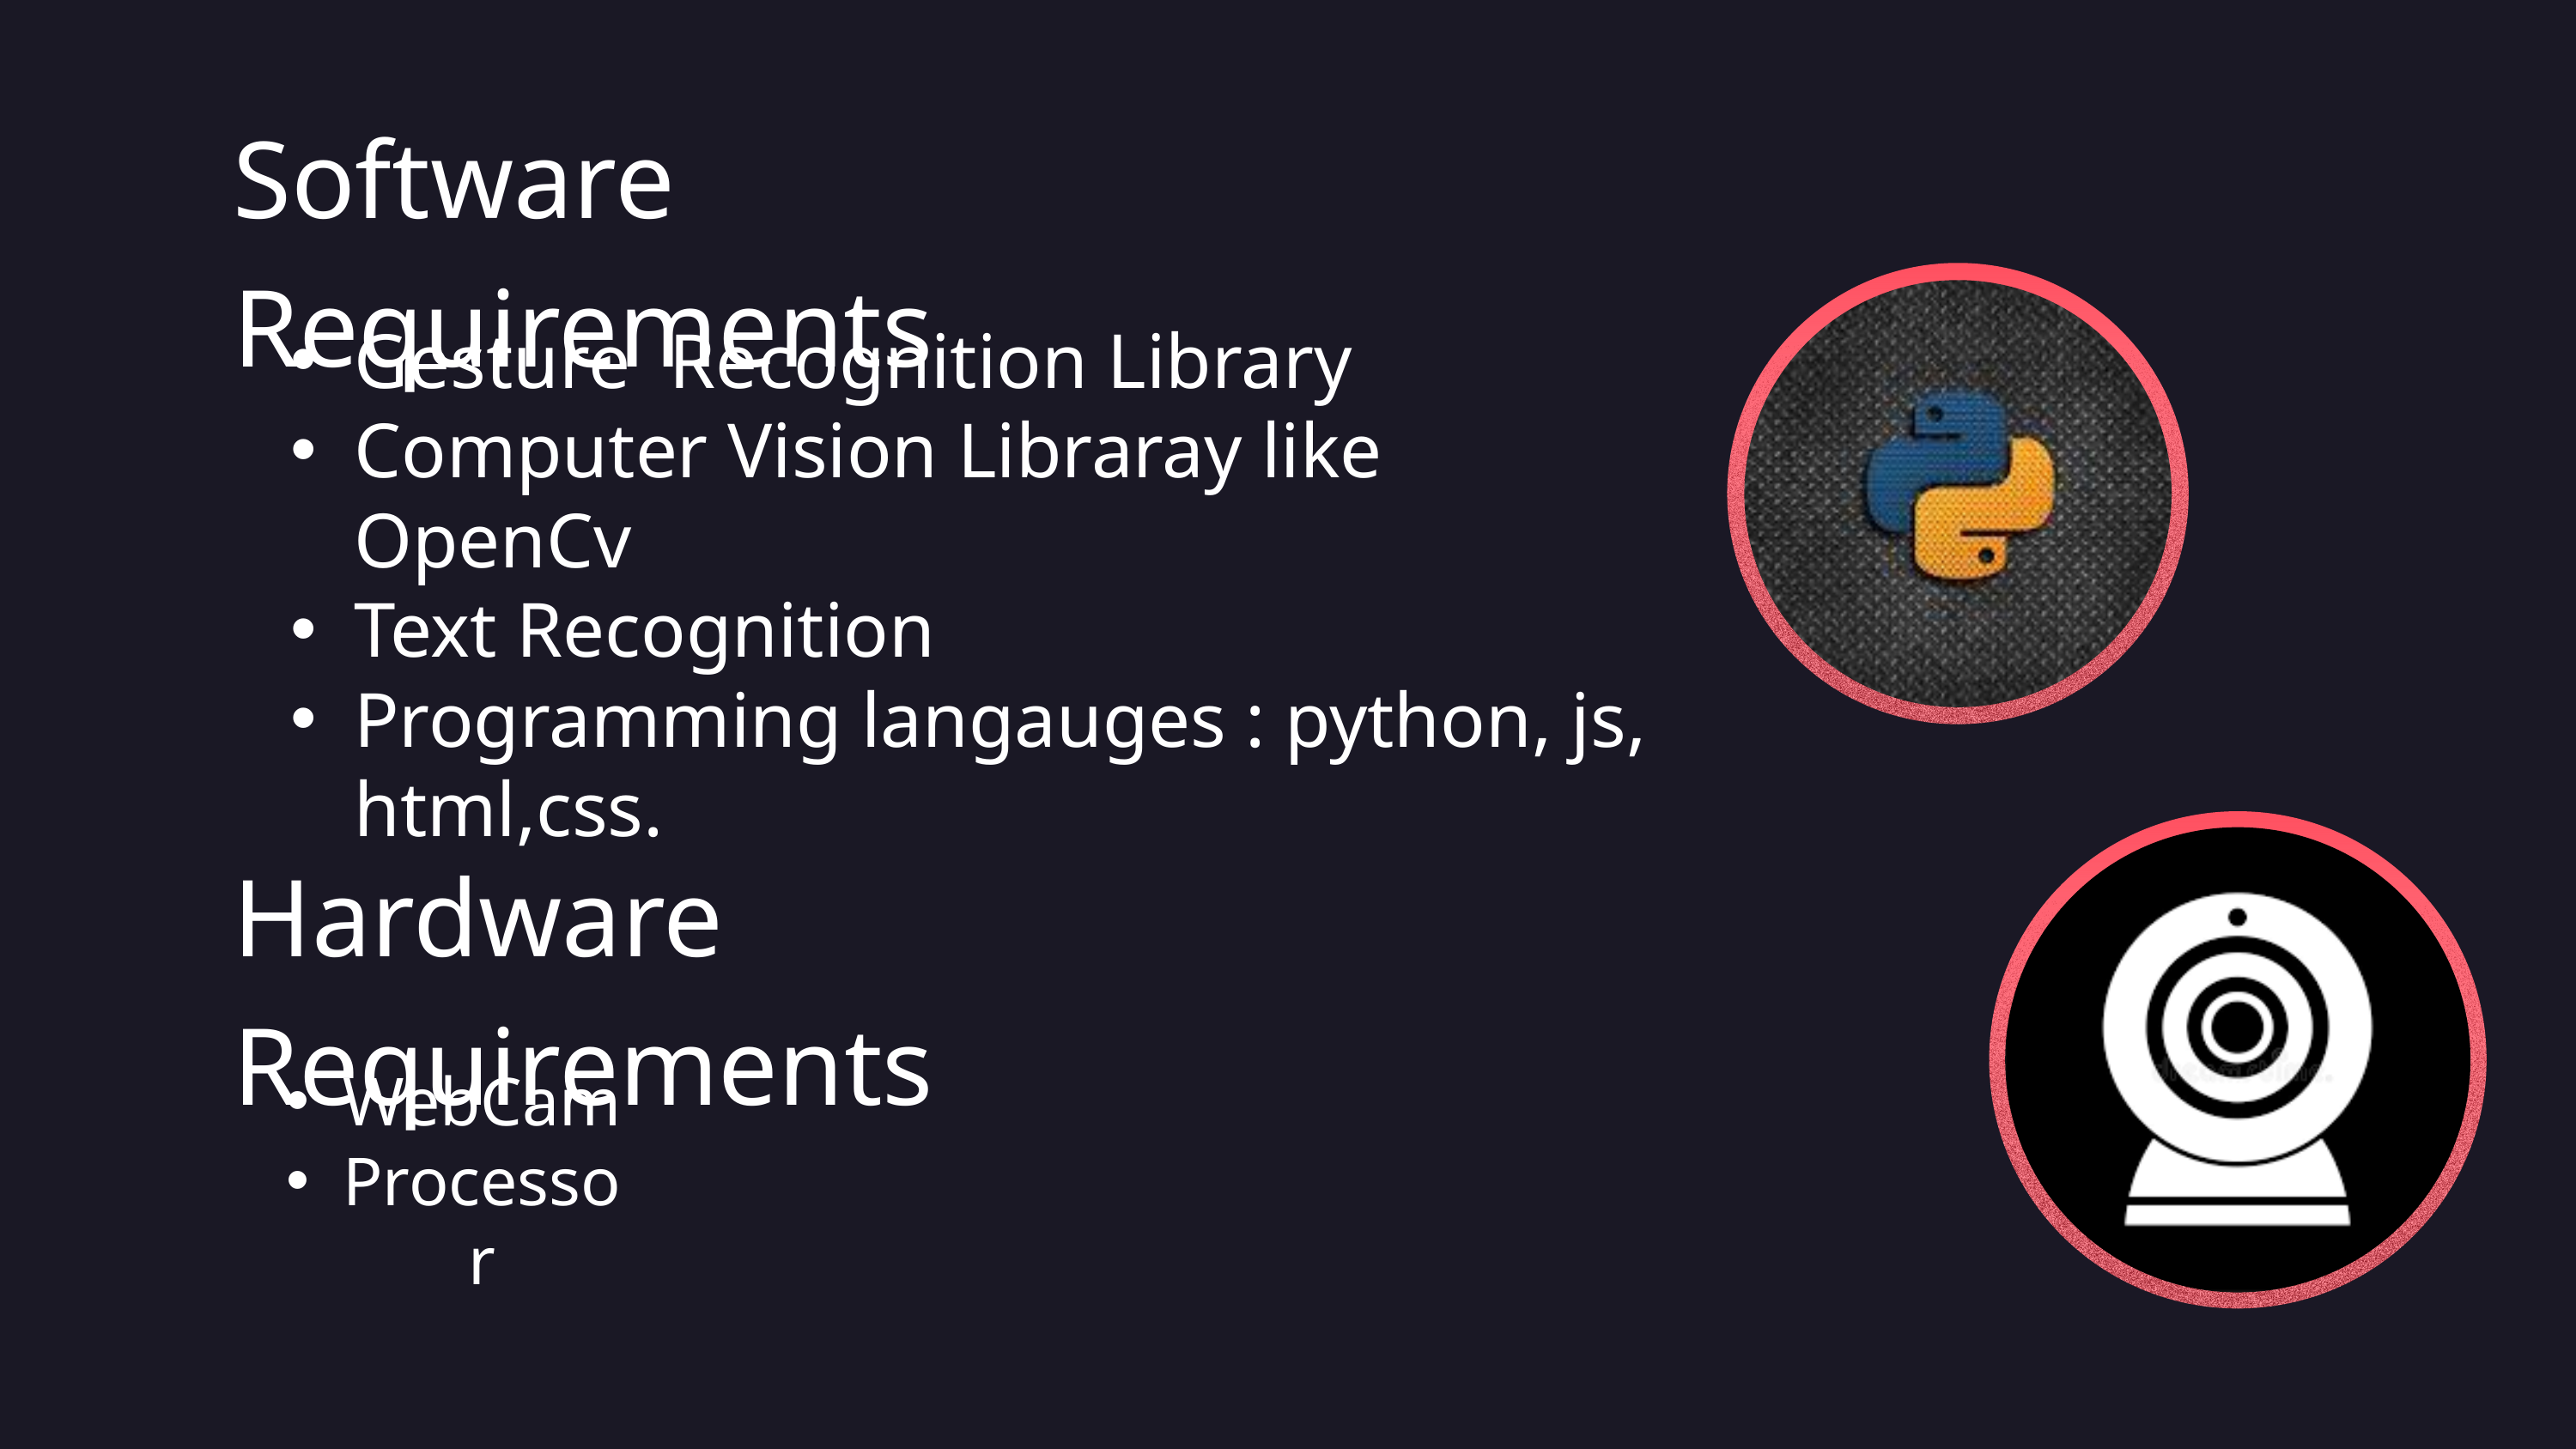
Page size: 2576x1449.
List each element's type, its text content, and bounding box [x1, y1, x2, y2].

text_box Gesture Recognition Library Computer Vision Libraray like OpenCv Text Recognition Programming langauges : python, js, html,css. [227, 313, 1663, 852]
text_box Hardware Requirements [233, 852, 1439, 1127]
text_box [1744, 280, 2172, 708]
text_box Software Requirements [233, 90, 1368, 313]
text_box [1989, 810, 2488, 1309]
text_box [1727, 262, 2190, 724]
text_box WebCam Processor [227, 1059, 625, 1299]
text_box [2004, 827, 2471, 1293]
